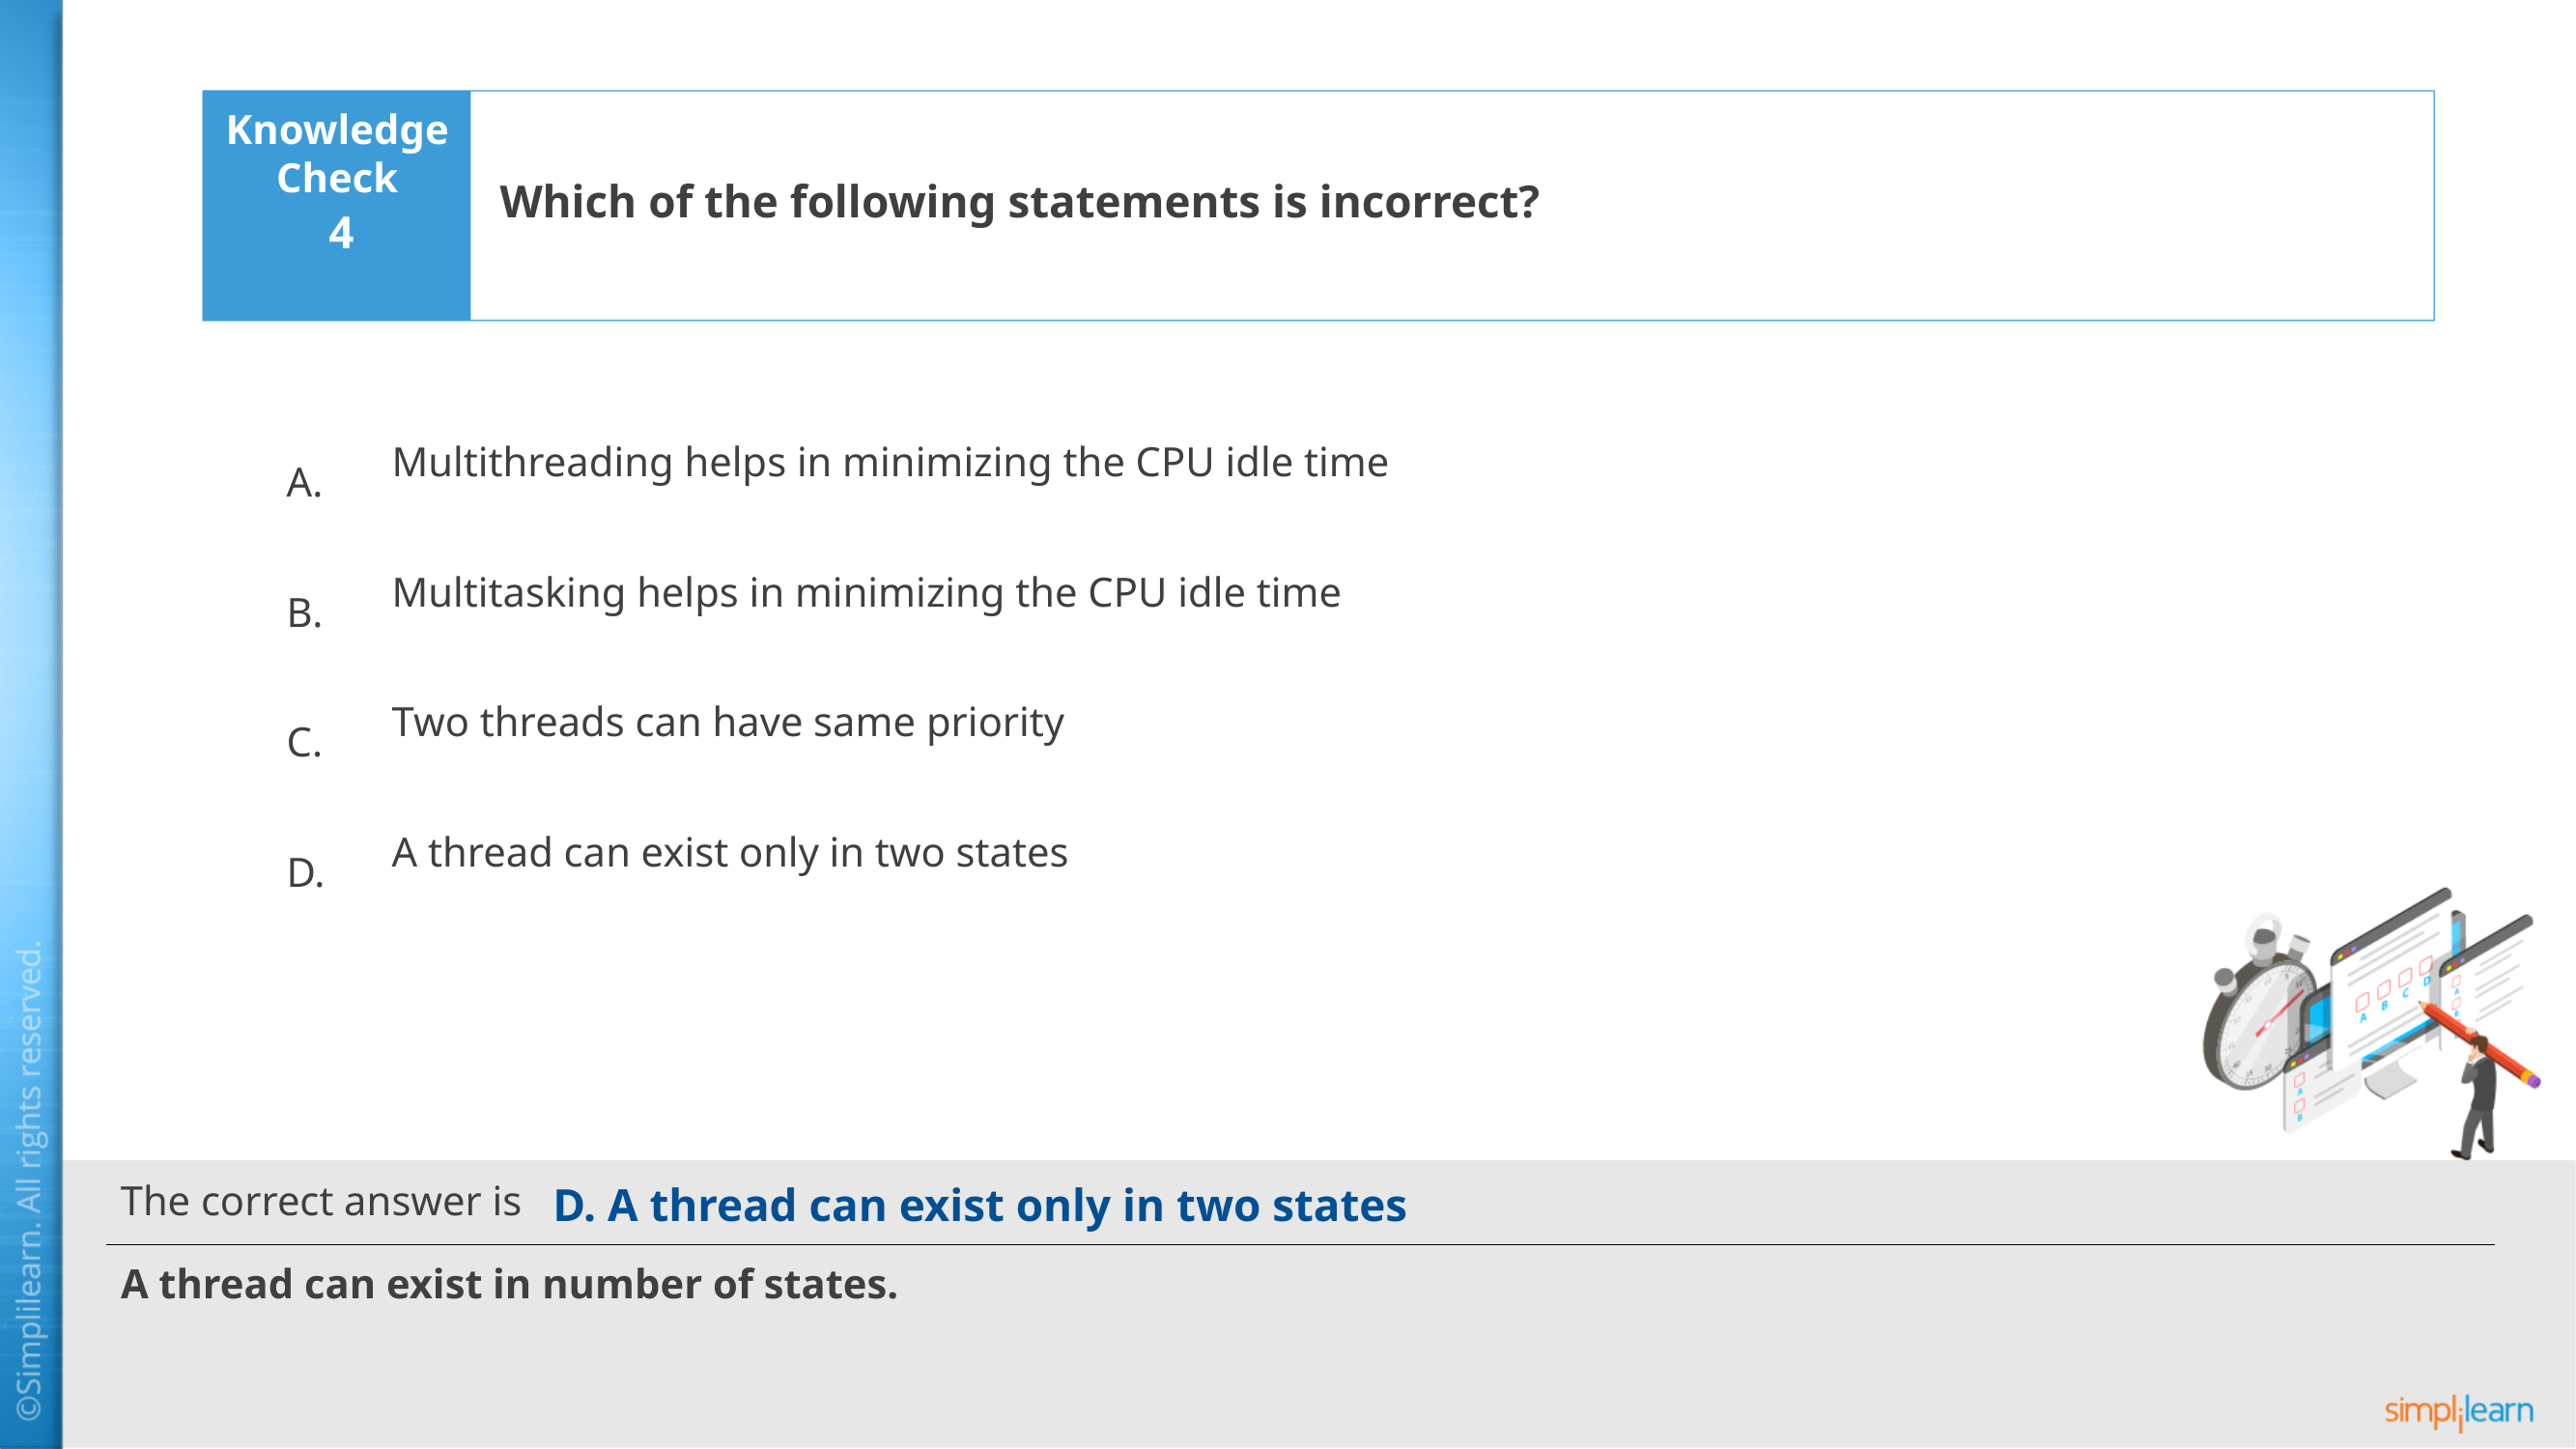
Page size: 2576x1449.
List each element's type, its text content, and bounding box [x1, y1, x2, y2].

list 4 [203, 203, 472, 310]
picture [0, 0, 2576, 1449]
list Two threads can have same priority [369, 701, 2152, 813]
list D. A thread can exist only in two states [530, 1167, 1961, 1232]
list Which of the following statements is incorrect? [477, 90, 2430, 317]
list Multithreading helps in minimizing the CPU idle time [369, 441, 2152, 554]
list Multitasking helps in minimizing the CPU idle time [369, 572, 2152, 684]
list A thread can exist only in two states [369, 832, 2152, 944]
text_box A thread can exist in number of states. [105, 1257, 2514, 1416]
